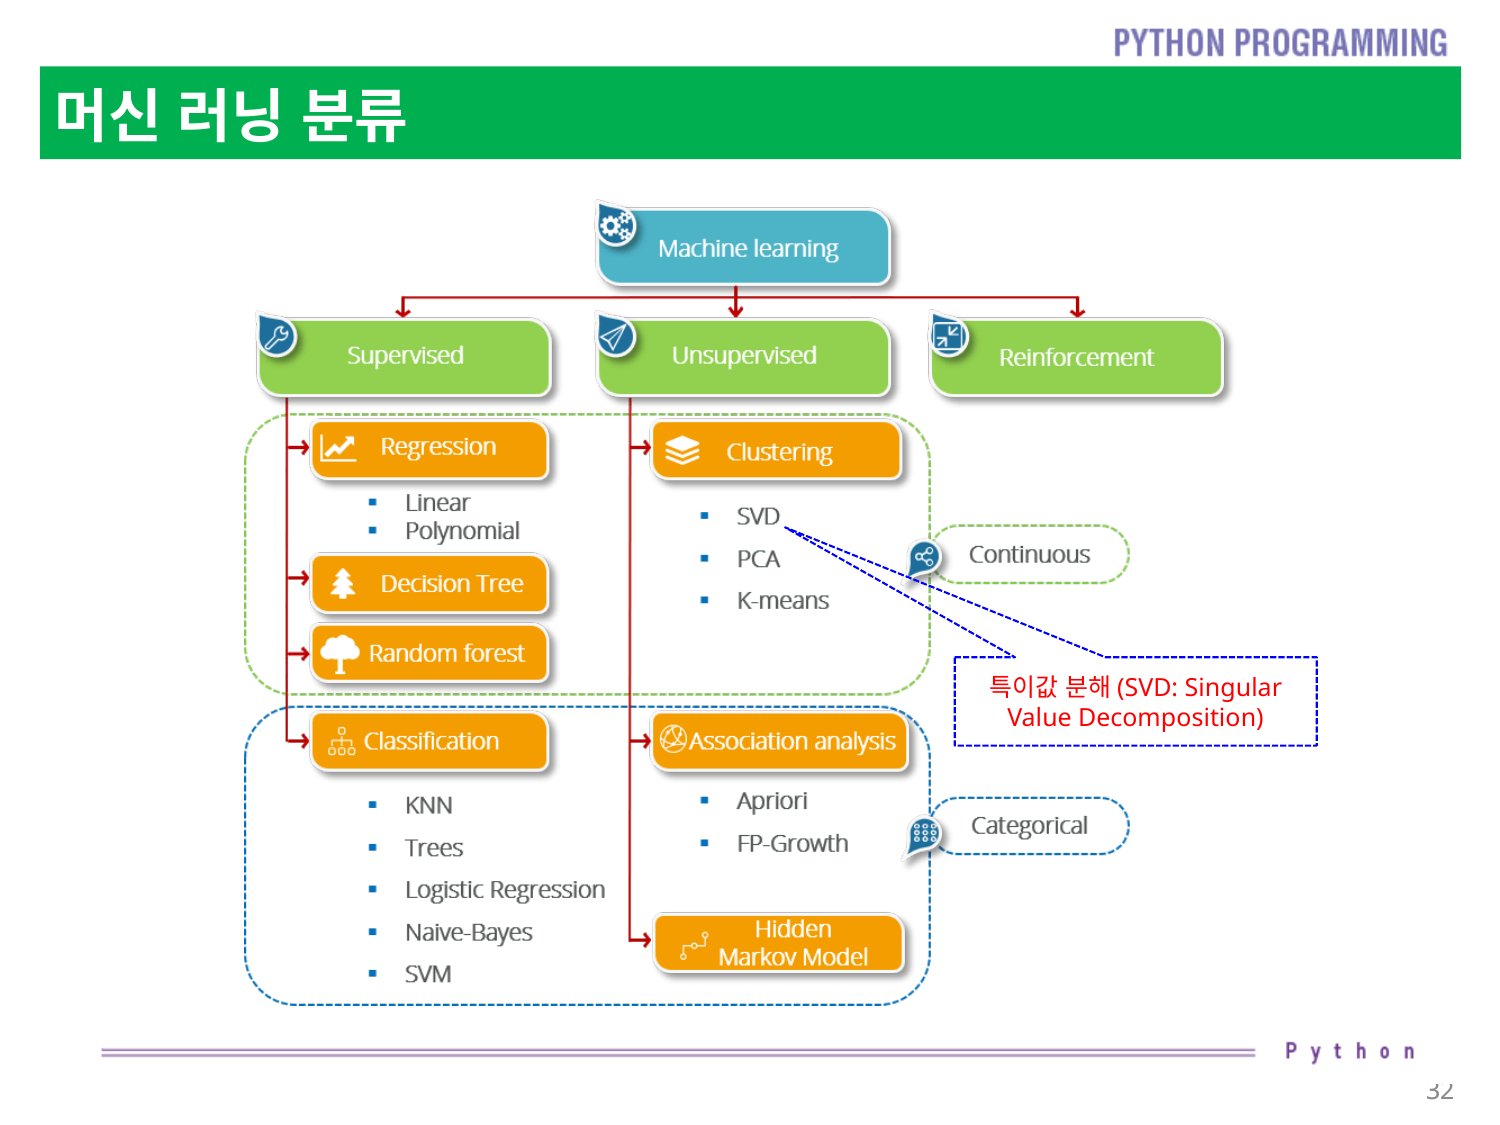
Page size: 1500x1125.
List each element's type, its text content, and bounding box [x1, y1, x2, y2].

picture [18, 1020, 1483, 1084]
title 머신 러닝 분류 [39, 76, 1444, 152]
picture [244, 195, 1240, 1007]
text_box 특이값 분해(SVD: Singular Value Decomposition) [1244, 655, 1319, 748]
picture [1106, 13, 1462, 66]
slide_number 32 [1119, 1071, 1470, 1112]
